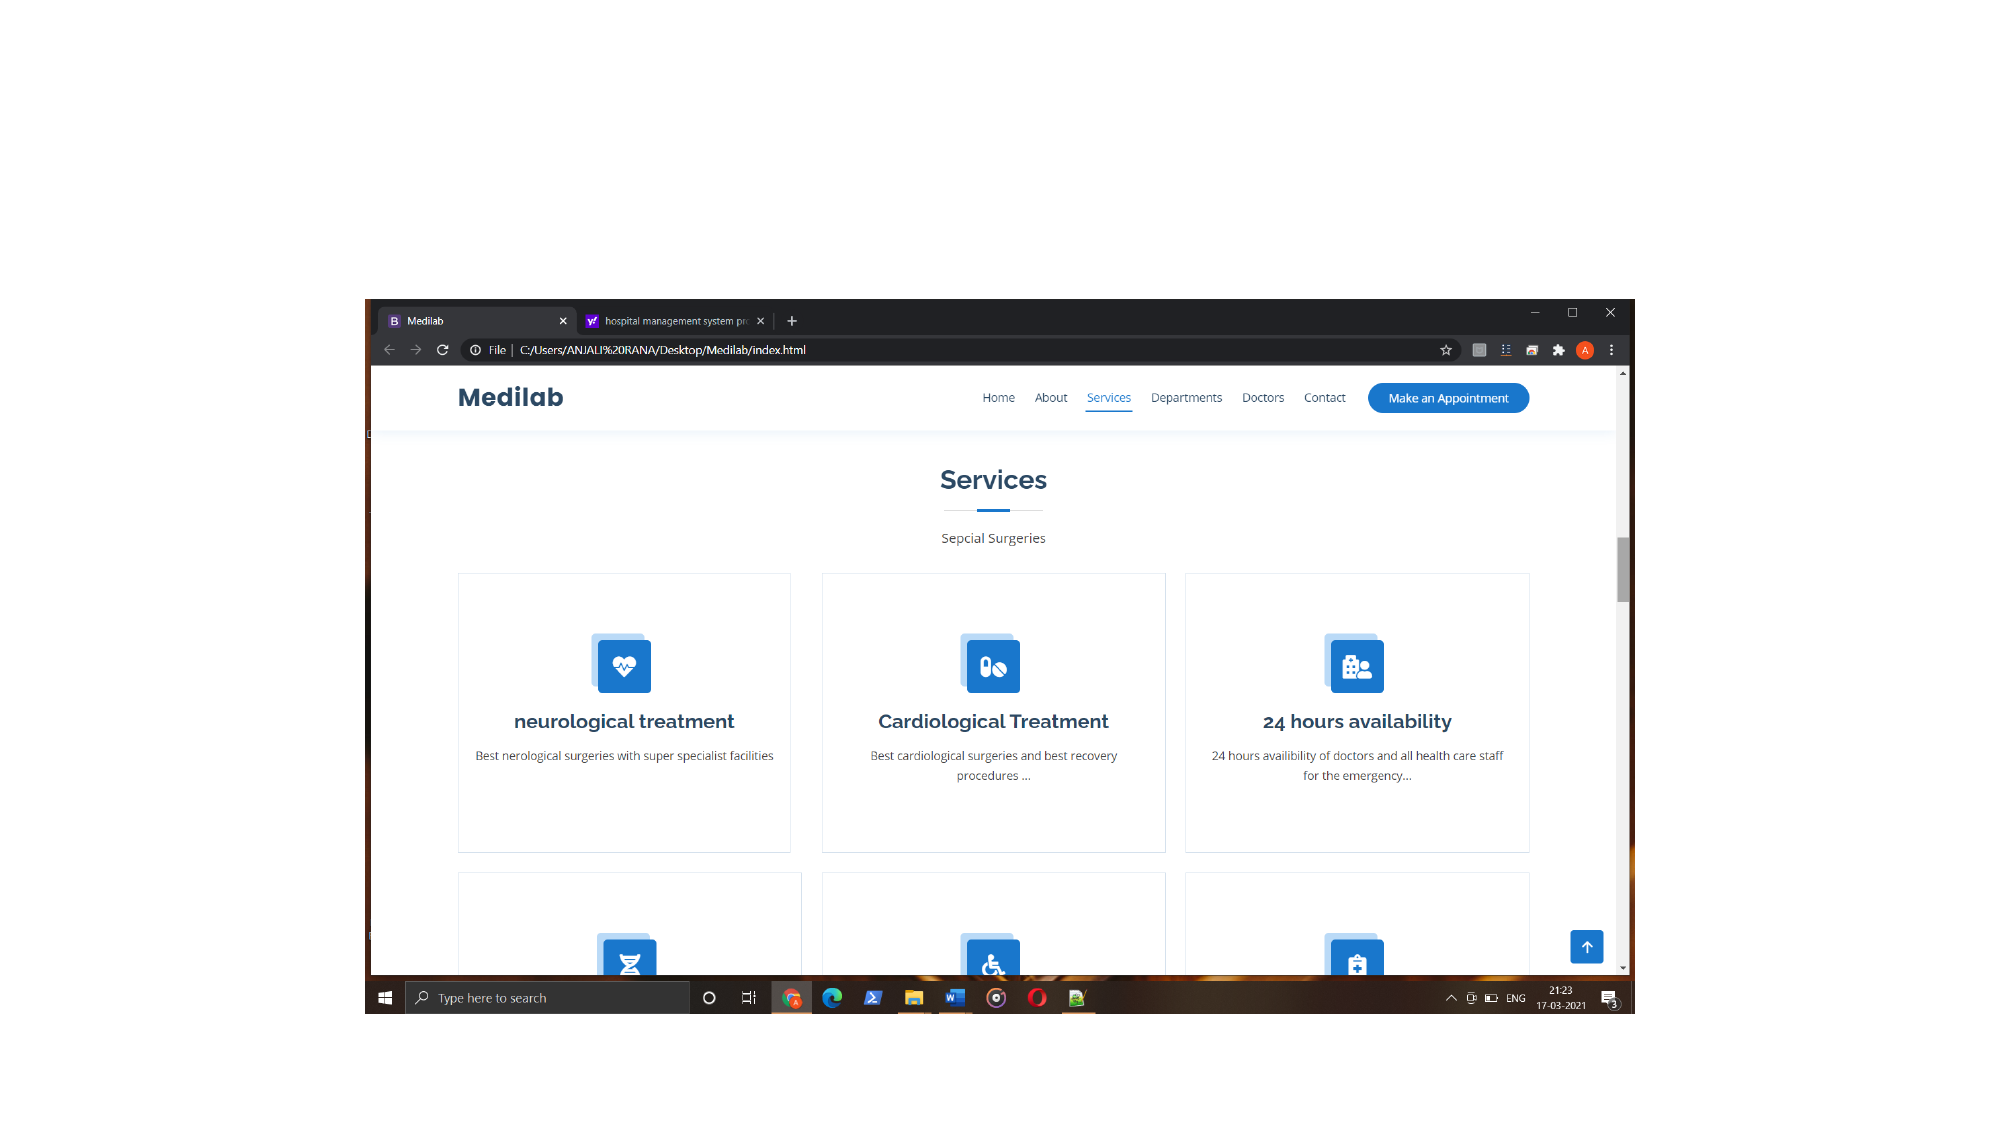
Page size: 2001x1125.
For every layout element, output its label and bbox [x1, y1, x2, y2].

list [365, 299, 1635, 1014]
